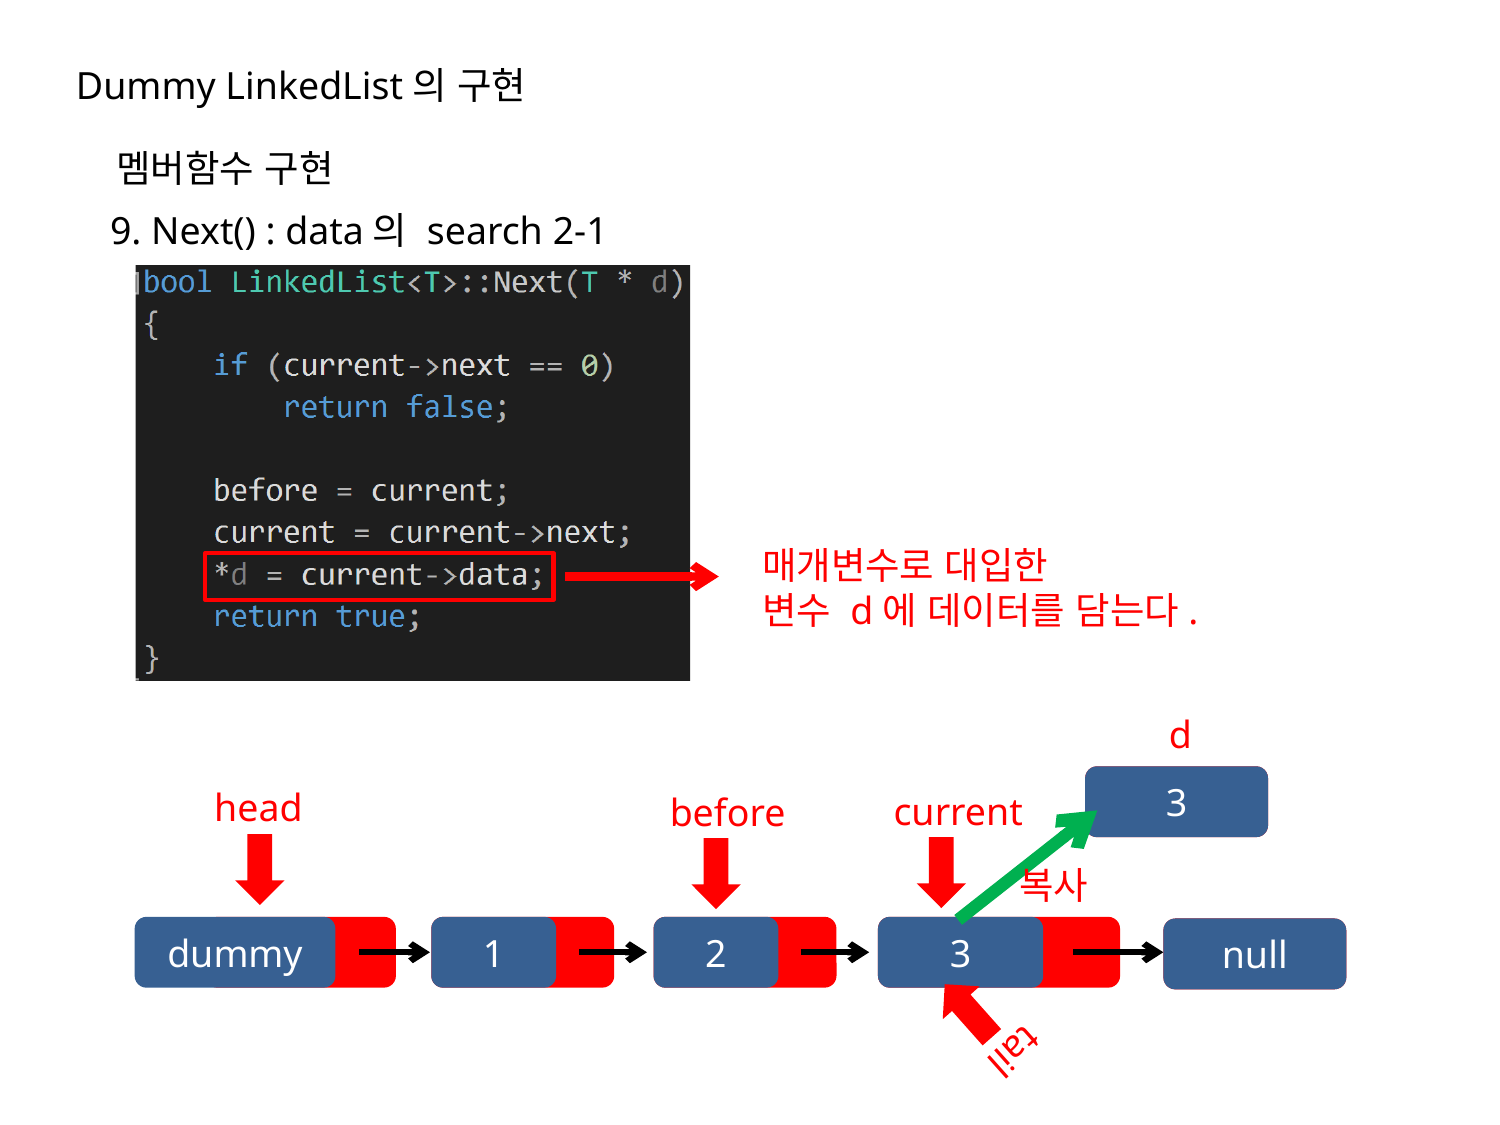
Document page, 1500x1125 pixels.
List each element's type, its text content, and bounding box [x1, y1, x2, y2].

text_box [957, 810, 1098, 921]
text_box 매개변수로 대입한 변수 d에 데이터를 담는다. [747, 534, 1214, 639]
text_box 9. Next() : data의 search 2-1 [95, 199, 623, 260]
text_box 멤버함수 구현 [101, 137, 349, 198]
text_box d [1154, 704, 1207, 764]
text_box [951, 962, 1034, 1092]
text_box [1084, 766, 1269, 838]
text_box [653, 916, 870, 988]
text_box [882, 779, 1035, 909]
picture [135, 265, 691, 681]
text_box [200, 776, 317, 906]
text_box Dummy LinkedList의 구현 [61, 54, 542, 115]
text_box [134, 916, 429, 988]
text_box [877, 916, 1164, 988]
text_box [1163, 918, 1347, 990]
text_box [431, 916, 648, 988]
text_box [657, 780, 799, 910]
